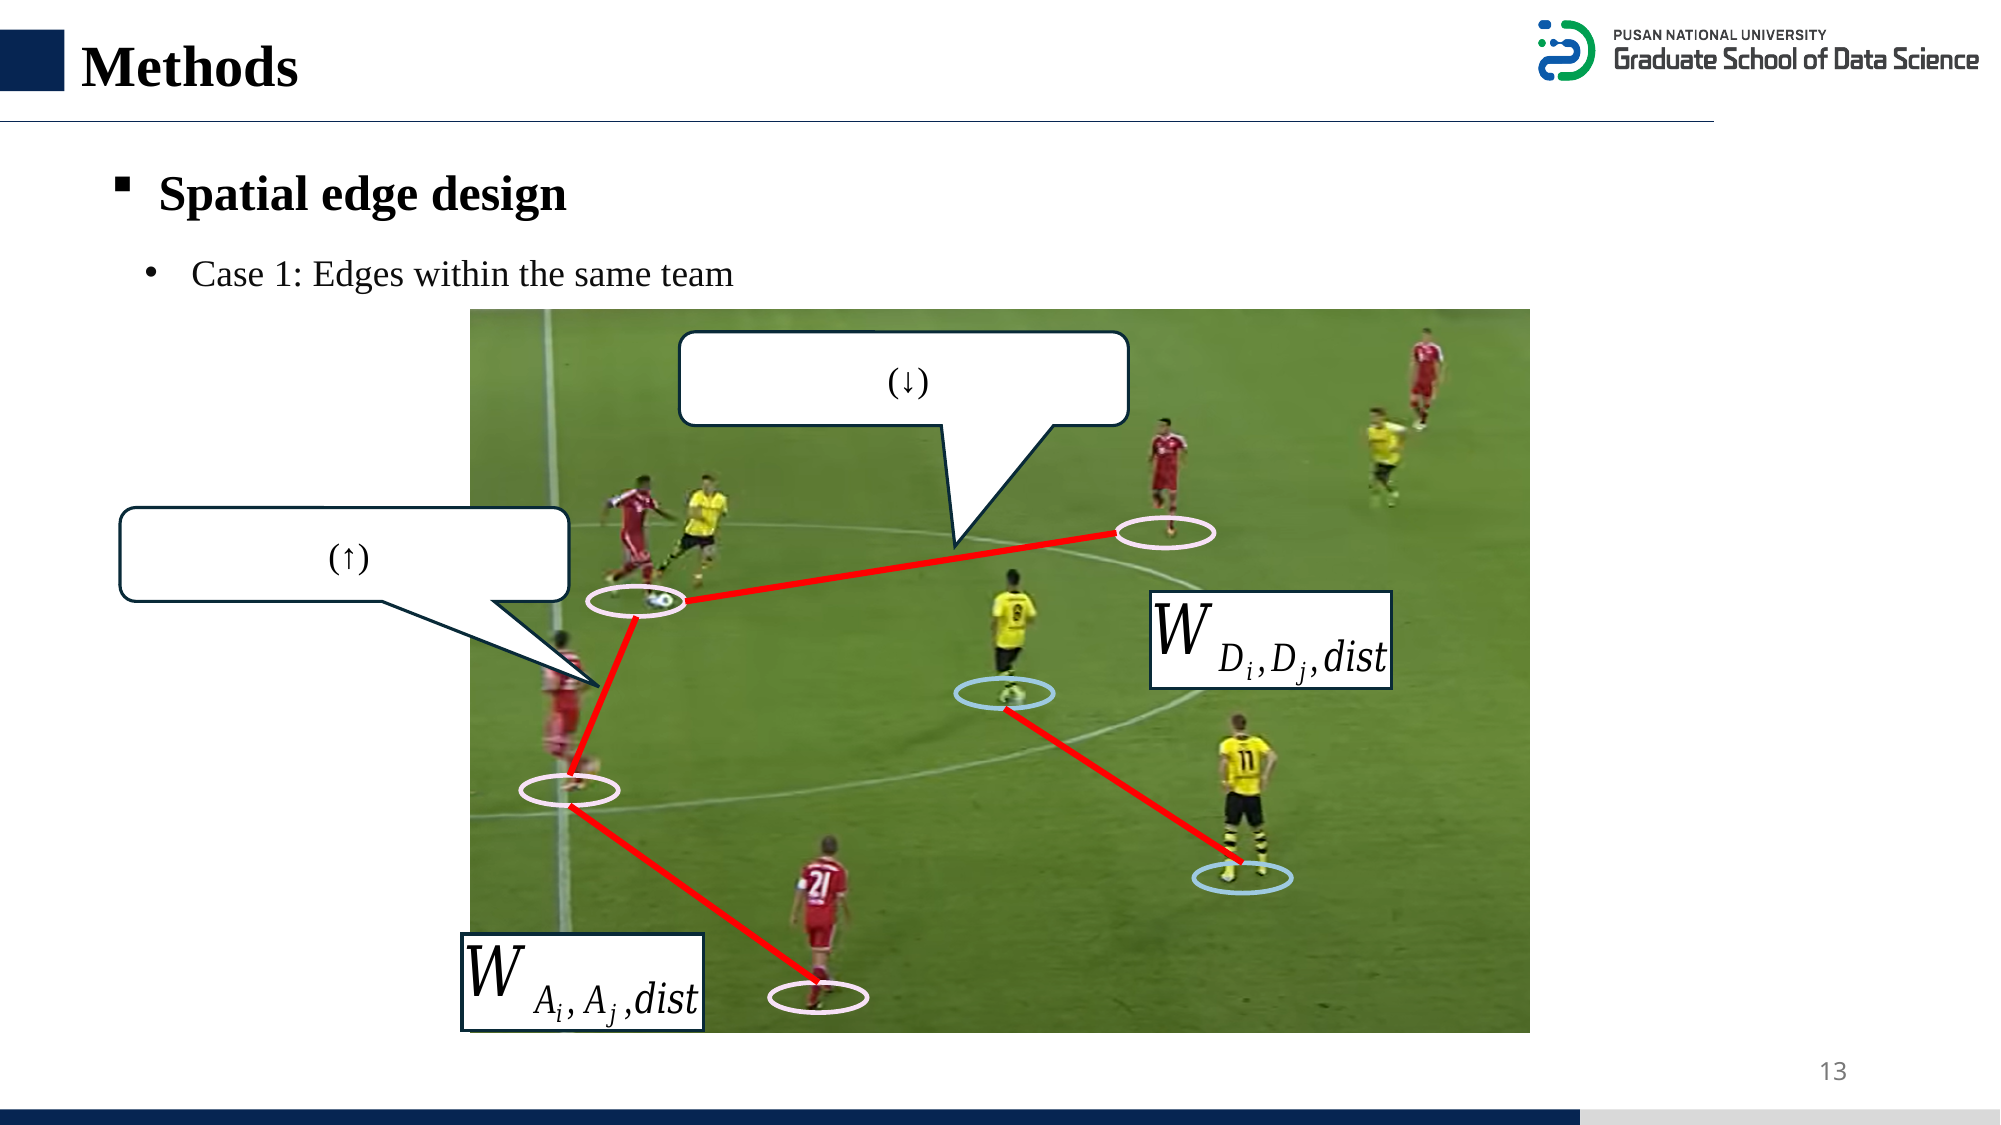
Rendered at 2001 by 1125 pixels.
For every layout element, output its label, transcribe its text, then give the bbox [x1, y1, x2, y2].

picture [1538, 20, 1979, 81]
text_box Spatial edge design [96, 153, 1798, 229]
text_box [1004, 708, 1244, 864]
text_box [684, 532, 1118, 602]
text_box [568, 804, 819, 983]
slide_number 13 [1412, 1042, 1863, 1103]
text_box Case 1: Edges within the same team [129, 219, 1831, 302]
picture [469, 309, 1531, 1034]
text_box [568, 616, 637, 776]
text_box Methods [67, 20, 785, 106]
